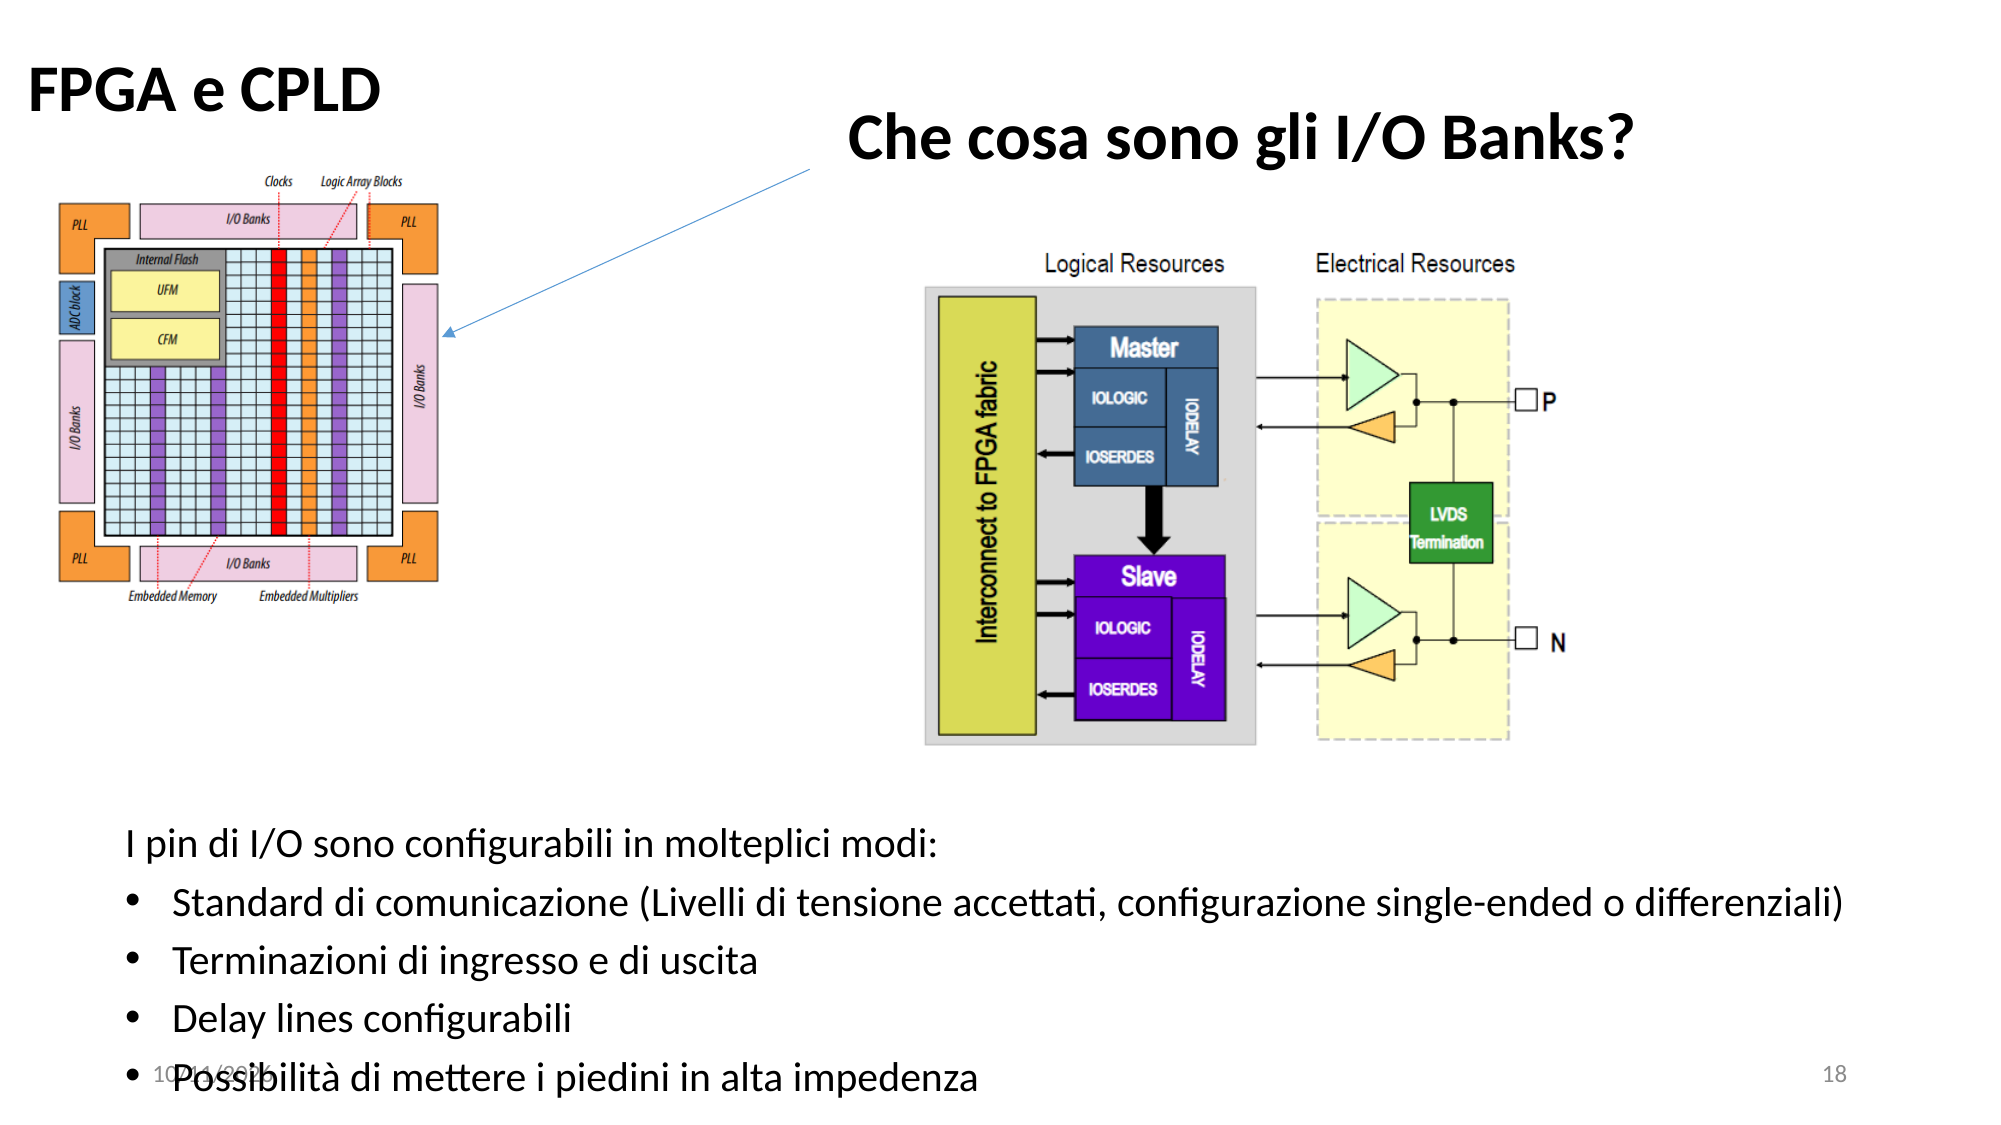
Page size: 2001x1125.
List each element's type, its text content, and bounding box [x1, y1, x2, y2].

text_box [441, 169, 810, 338]
text_box Che cosa sono gli I/O Banks? [833, 85, 1653, 181]
text_box I pin di I/O sono configurabili in molteplici modi: Standard di comunicazione (Livelli di tensione accettati, configurazione single-ended o differenziali) Terminazioni di ingresso e di uscita Delay lines configurabili Possibilità di mettere i piedini in alta impedenza [35, 808, 1949, 1125]
picture [895, 229, 1591, 754]
picture [25, 169, 463, 610]
text_box FPGA e CPLD [13, 37, 397, 133]
